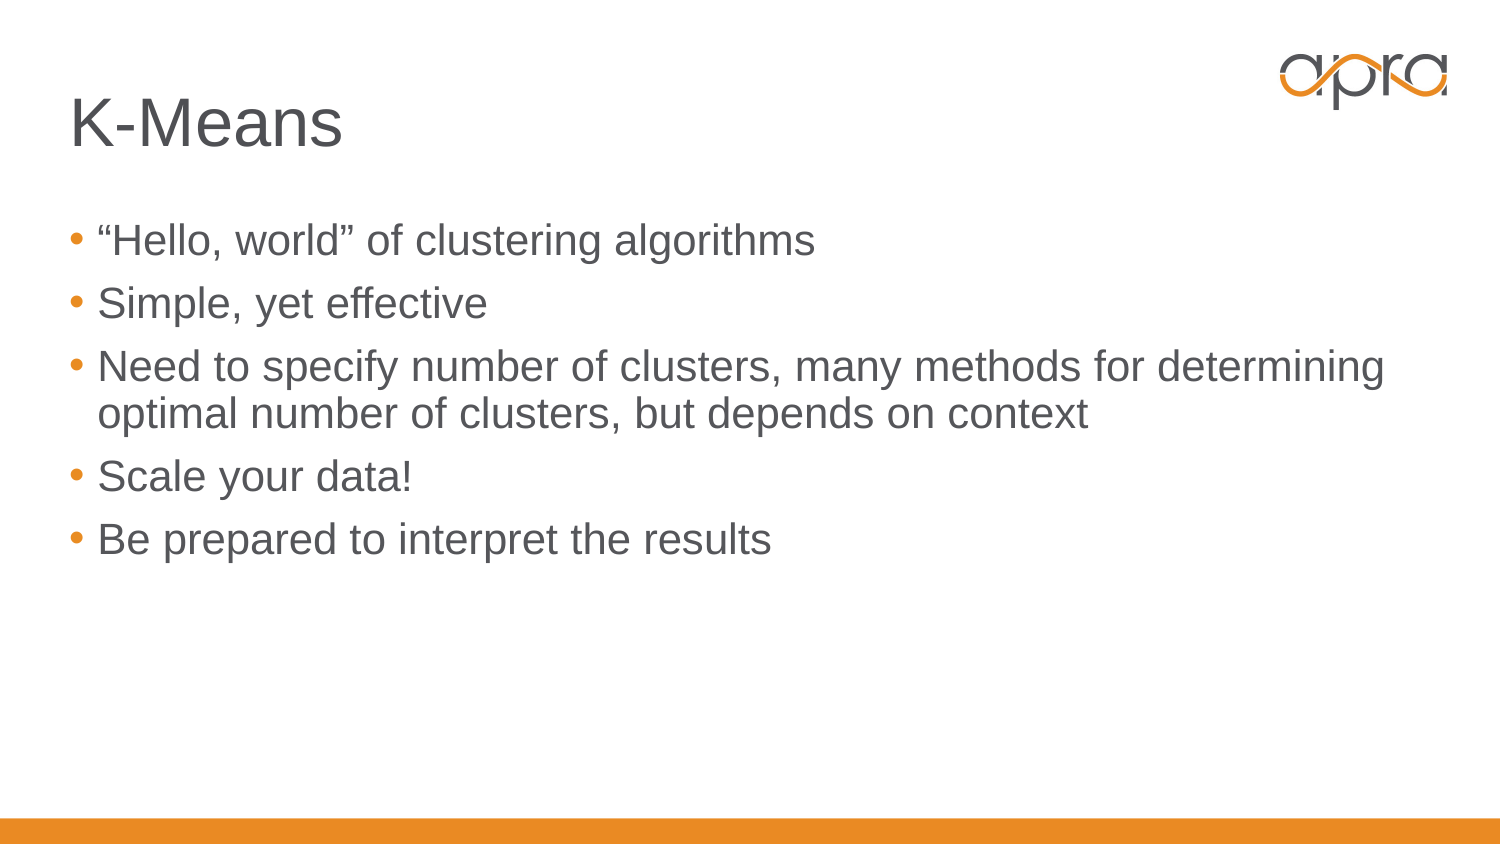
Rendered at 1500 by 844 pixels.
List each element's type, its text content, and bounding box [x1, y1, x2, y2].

title K-Means [54, 42, 1446, 206]
picture [0, 0, 1500, 844]
list “Hello, world” of clustering algorithms Simple, yet effective Need to specify number of clusters, many methods for determining optimal number of clusters, but depends on context Scale your data! Be prepared to interpret the results [54, 210, 1446, 795]
